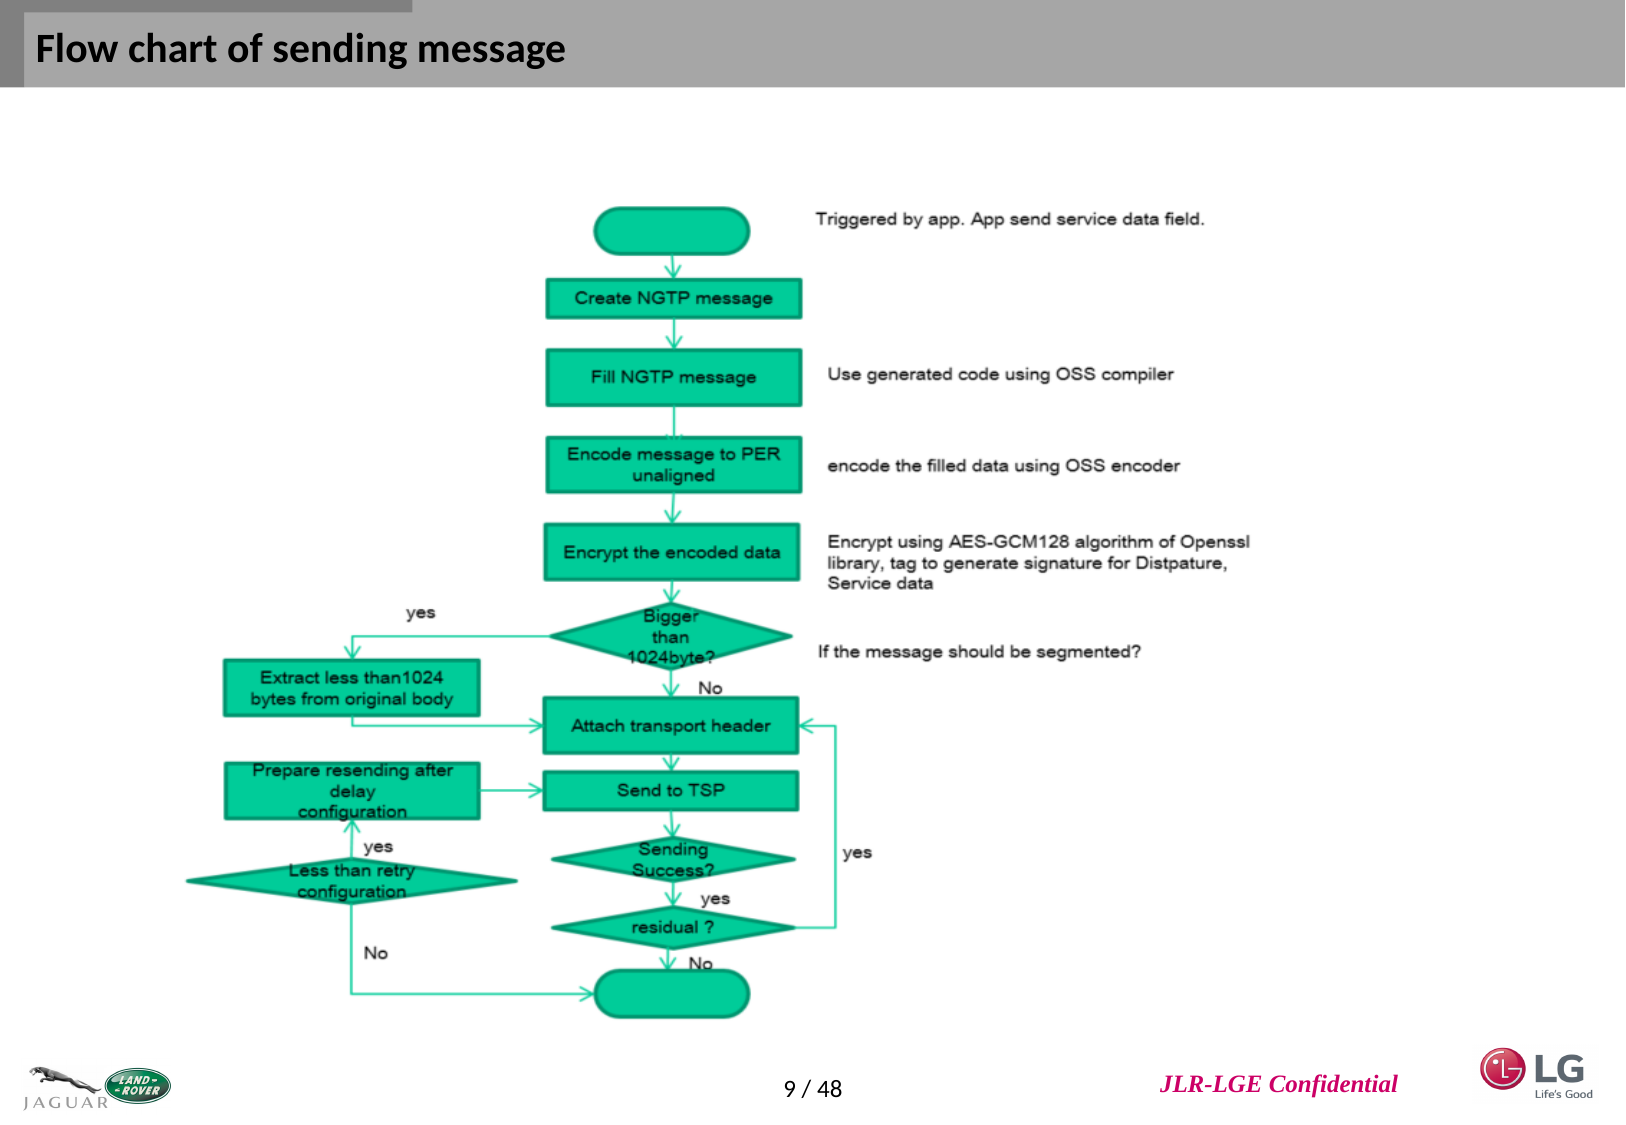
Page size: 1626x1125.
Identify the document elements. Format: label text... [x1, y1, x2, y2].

title Flow chart of sending message [21, 19, 609, 80]
picture [1472, 1044, 1599, 1104]
picture [21, 1058, 171, 1115]
picture [139, 196, 1274, 1024]
